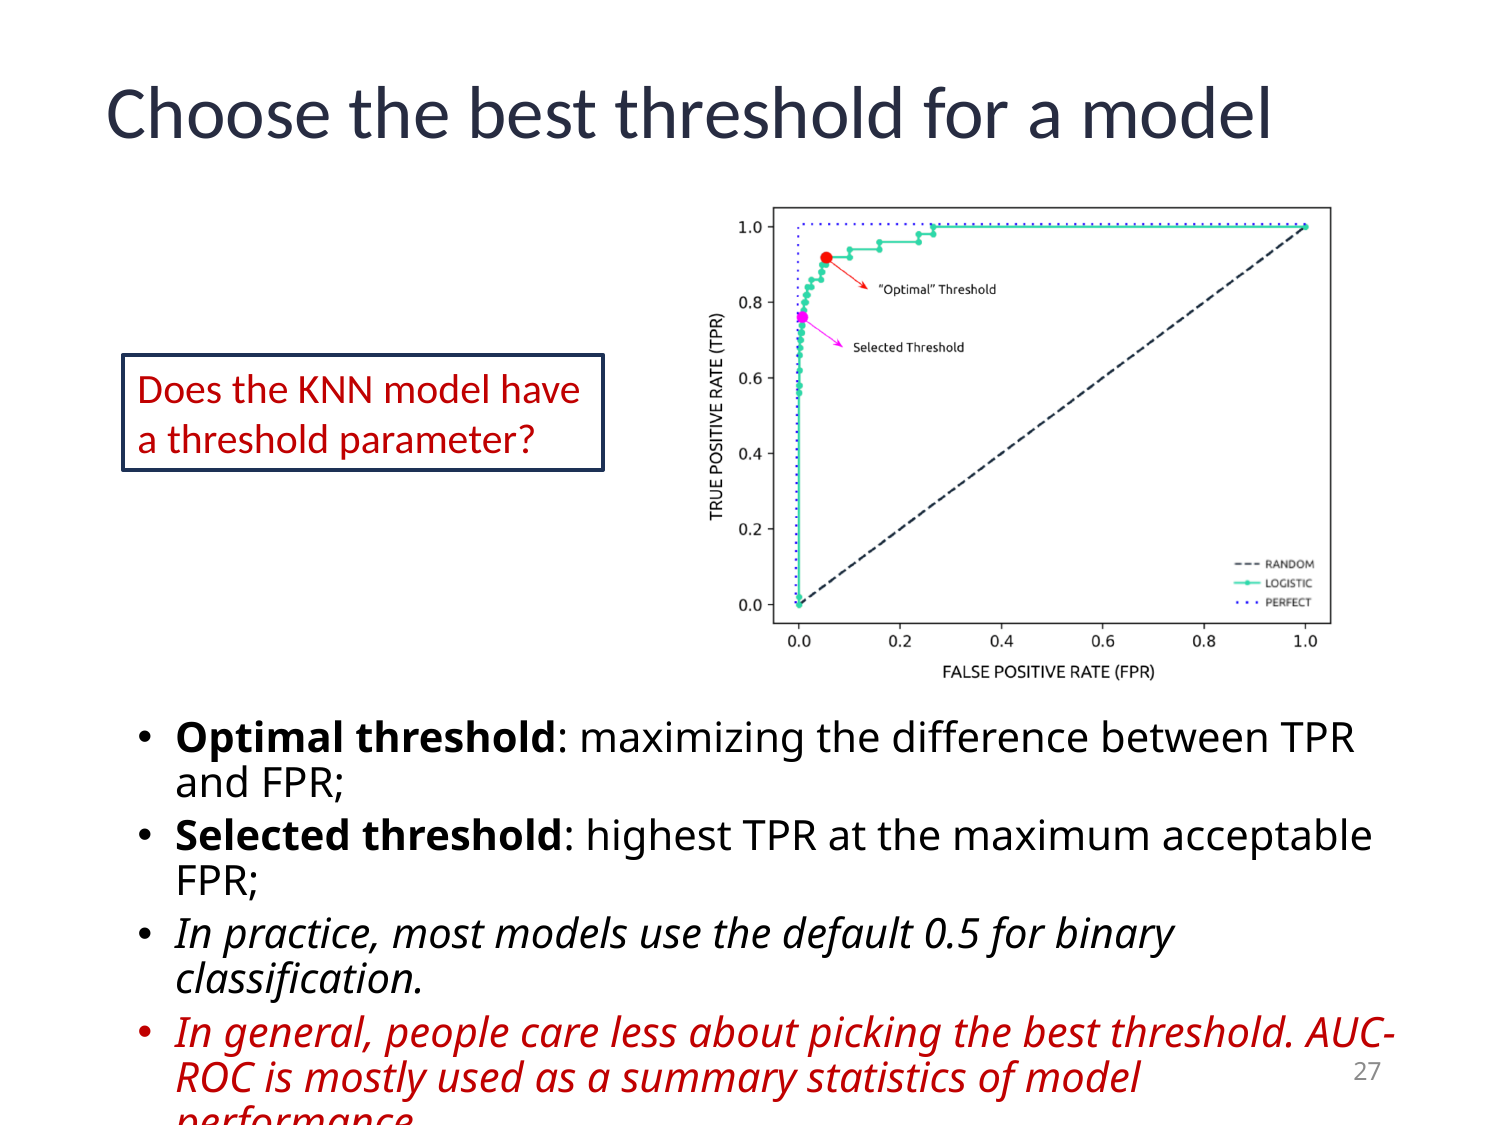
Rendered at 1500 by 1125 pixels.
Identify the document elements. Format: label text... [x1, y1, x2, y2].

text_box Does the KNN model have a threshold parameter? [122, 354, 604, 470]
title Choose the best threshold for a model [91, 5, 1386, 224]
list Optimal threshold: maximizing the difference between TPR and FPR; Selected threshold: highest TPR at the maximum acceptable FPR; In practice, most models use the default 0.5 for binary classification. In general, people care less about picking the best threshold. AUC-ROC is mostly used as a summary statistics of model performance. (Cross-validation on test data is more important/reliable.) [122, 708, 1417, 1015]
slide_number 27 [1059, 1042, 1397, 1103]
picture [696, 182, 1347, 686]
